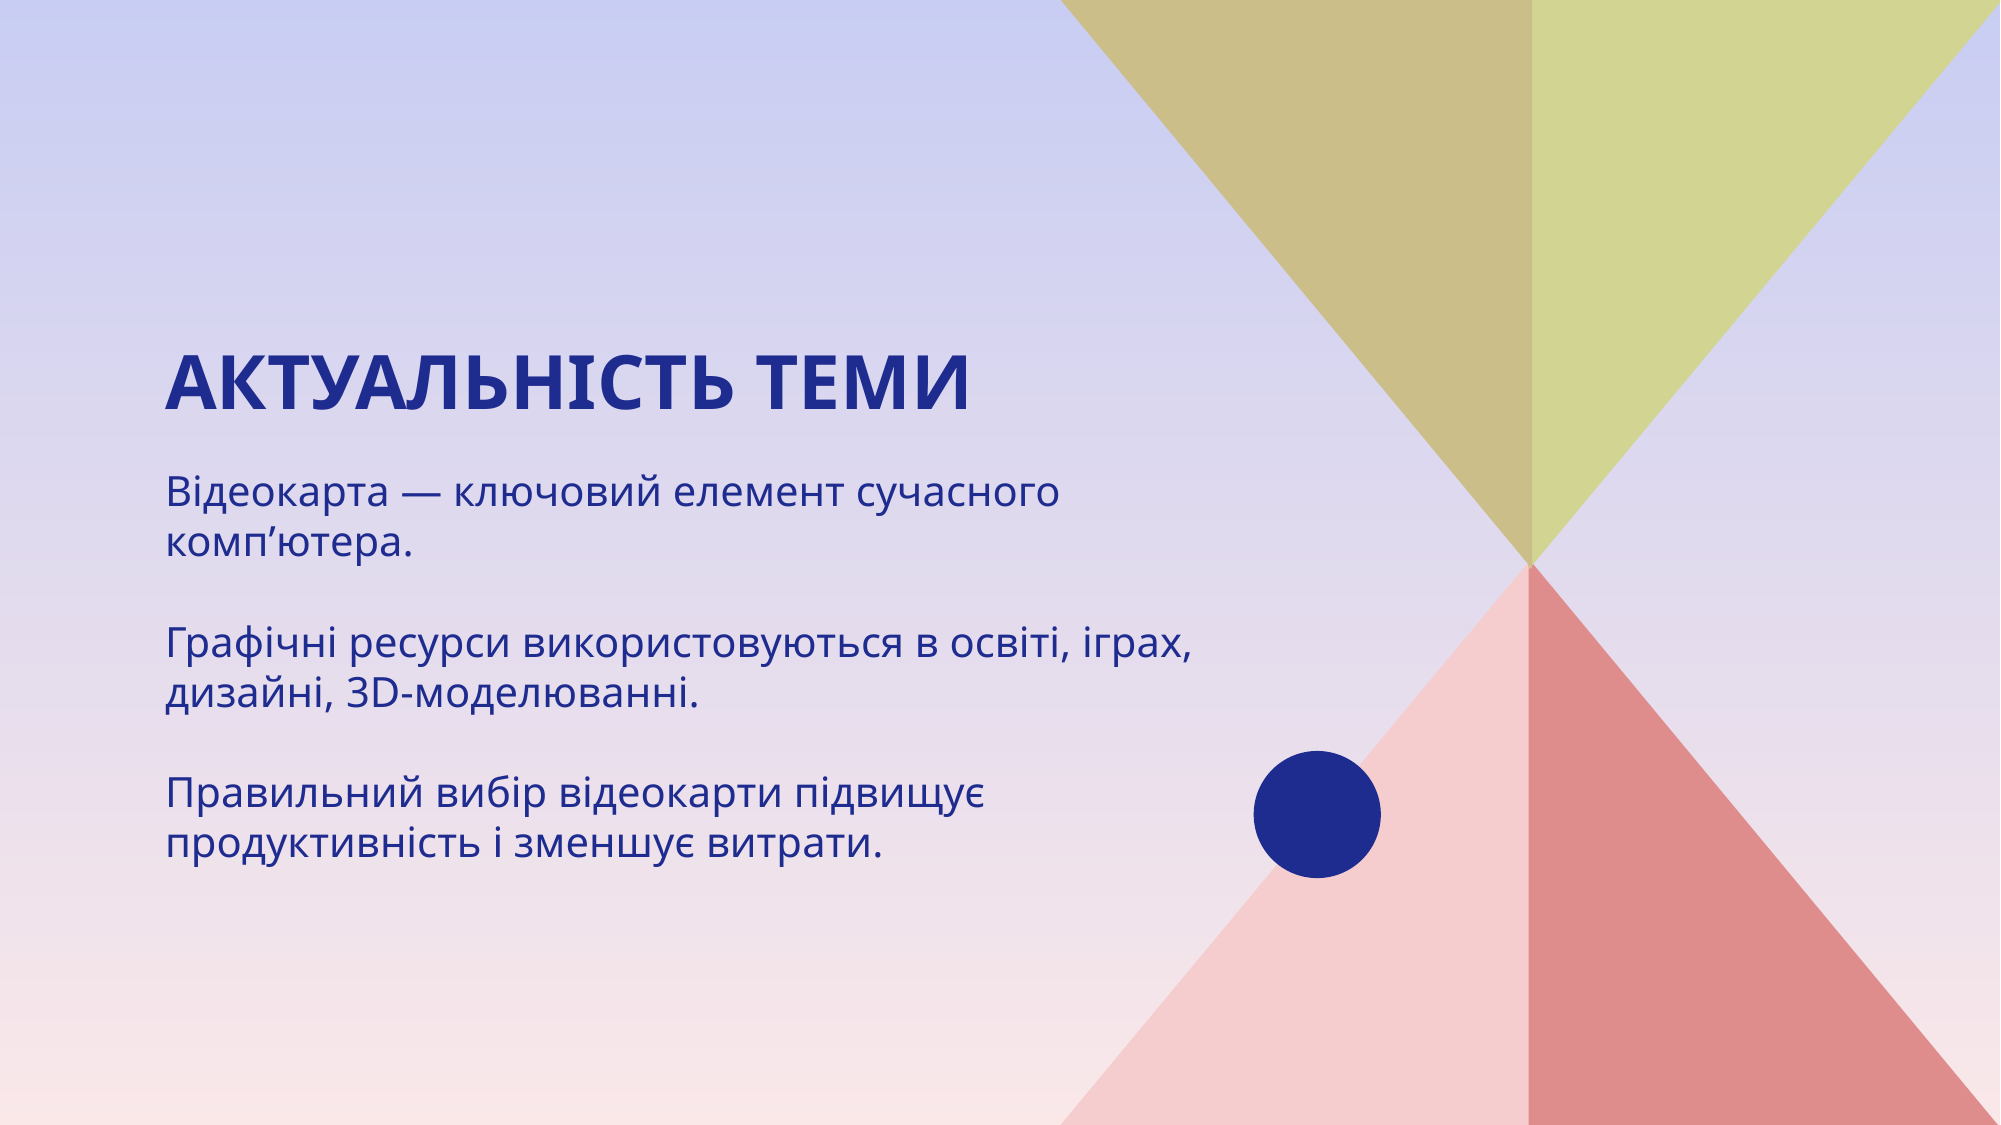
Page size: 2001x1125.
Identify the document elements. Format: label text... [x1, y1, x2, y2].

list Відеокарта — ключовий елемент сучасного комп’ютера. Графічні ресурси використовуються в освіті, іграх, дизайні, 3D-моделюванні. Правильний вибір відеокарти підвищує продуктивність і зменшує витрати. [150, 464, 1230, 992]
title Актуальність теми [150, 173, 1230, 425]
